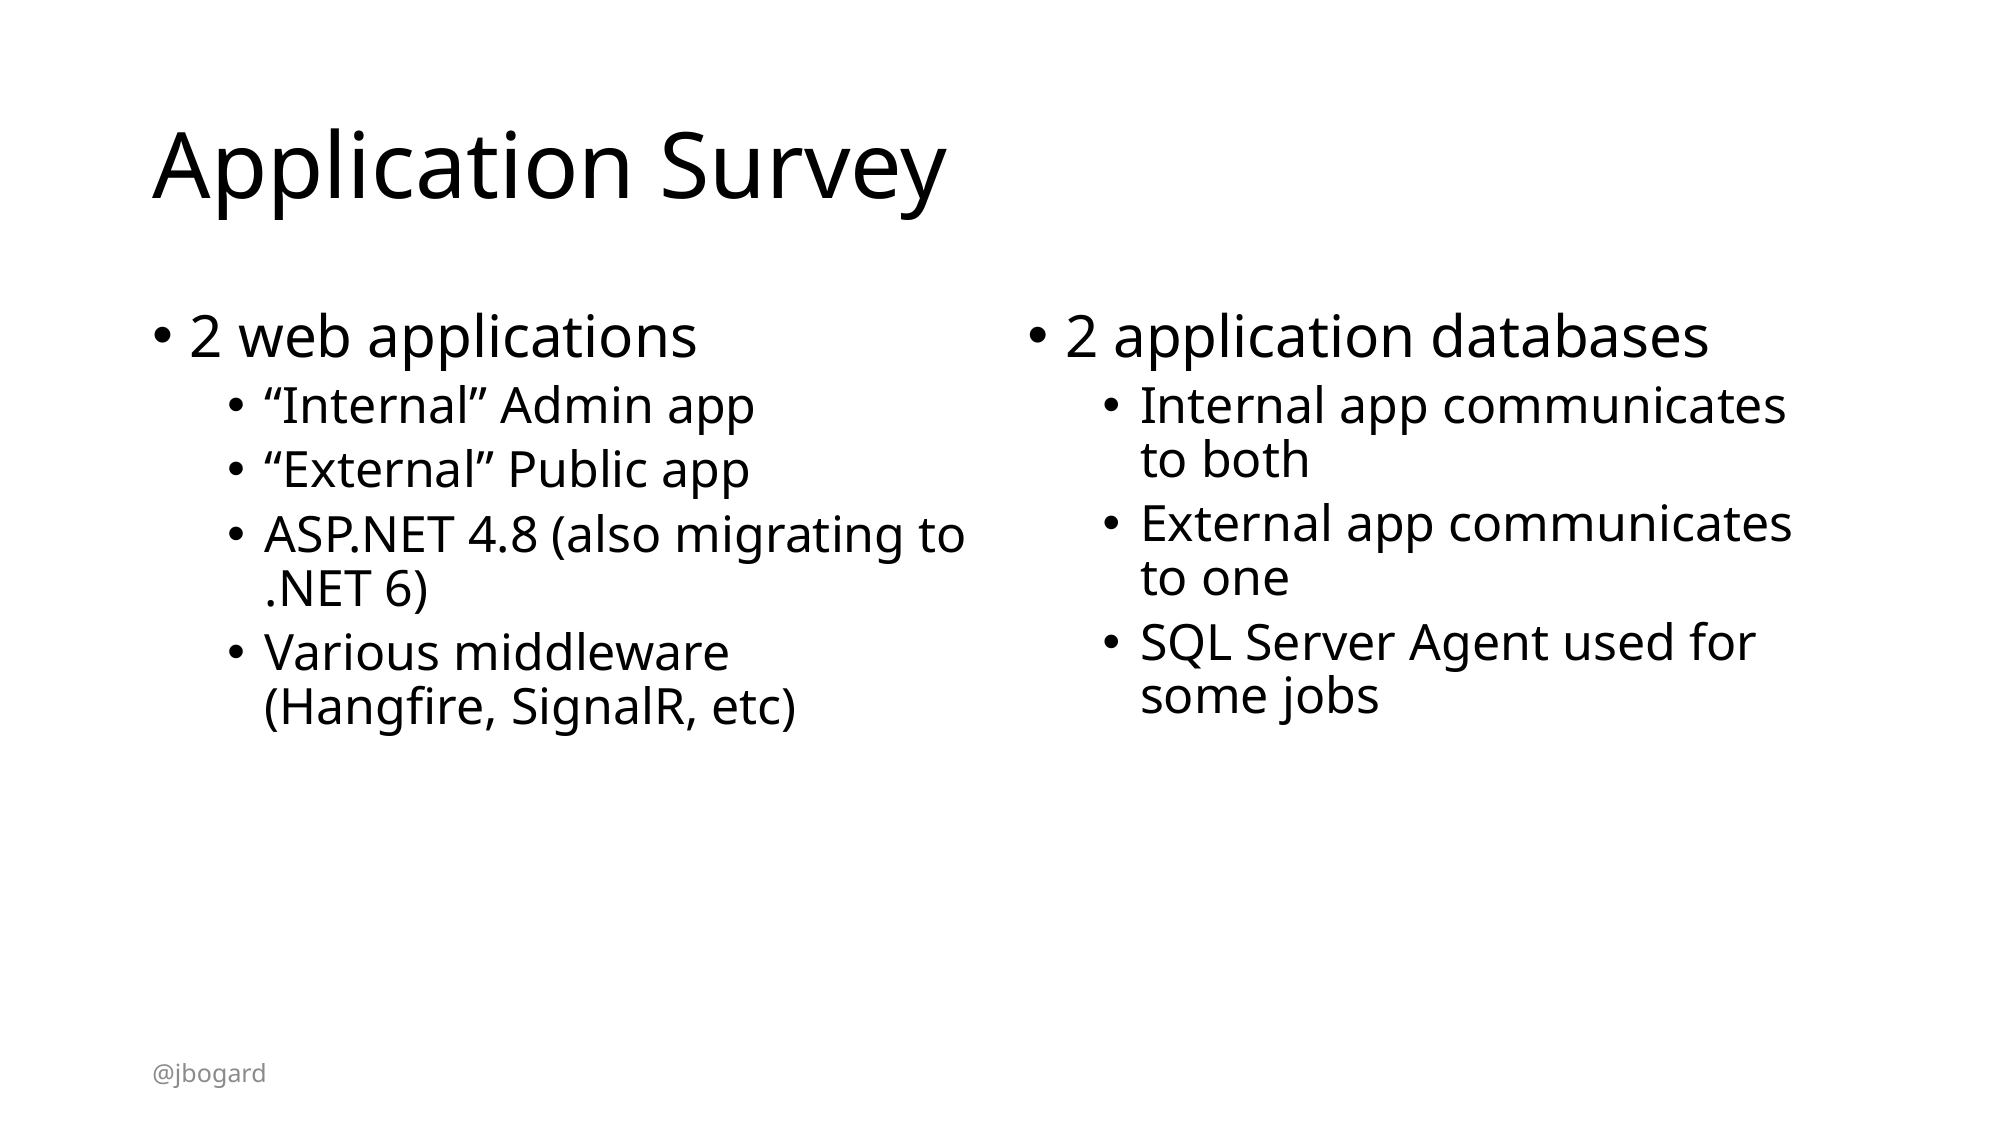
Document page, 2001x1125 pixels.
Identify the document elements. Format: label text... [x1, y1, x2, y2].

list 2 application databases Internal app communicates to both External app communicates to one SQL Server Agent used for some jobs [1012, 299, 1863, 1014]
title Application Survey [137, 59, 1863, 278]
list 2 web applications “Internal” Admin app “External” Public app ASP.NET 4.8 (also migrating to .NET 6) Various middleware (Hangfire, SignalR, etc) [137, 299, 988, 1014]
slide_number @jbogard [137, 1042, 588, 1103]
